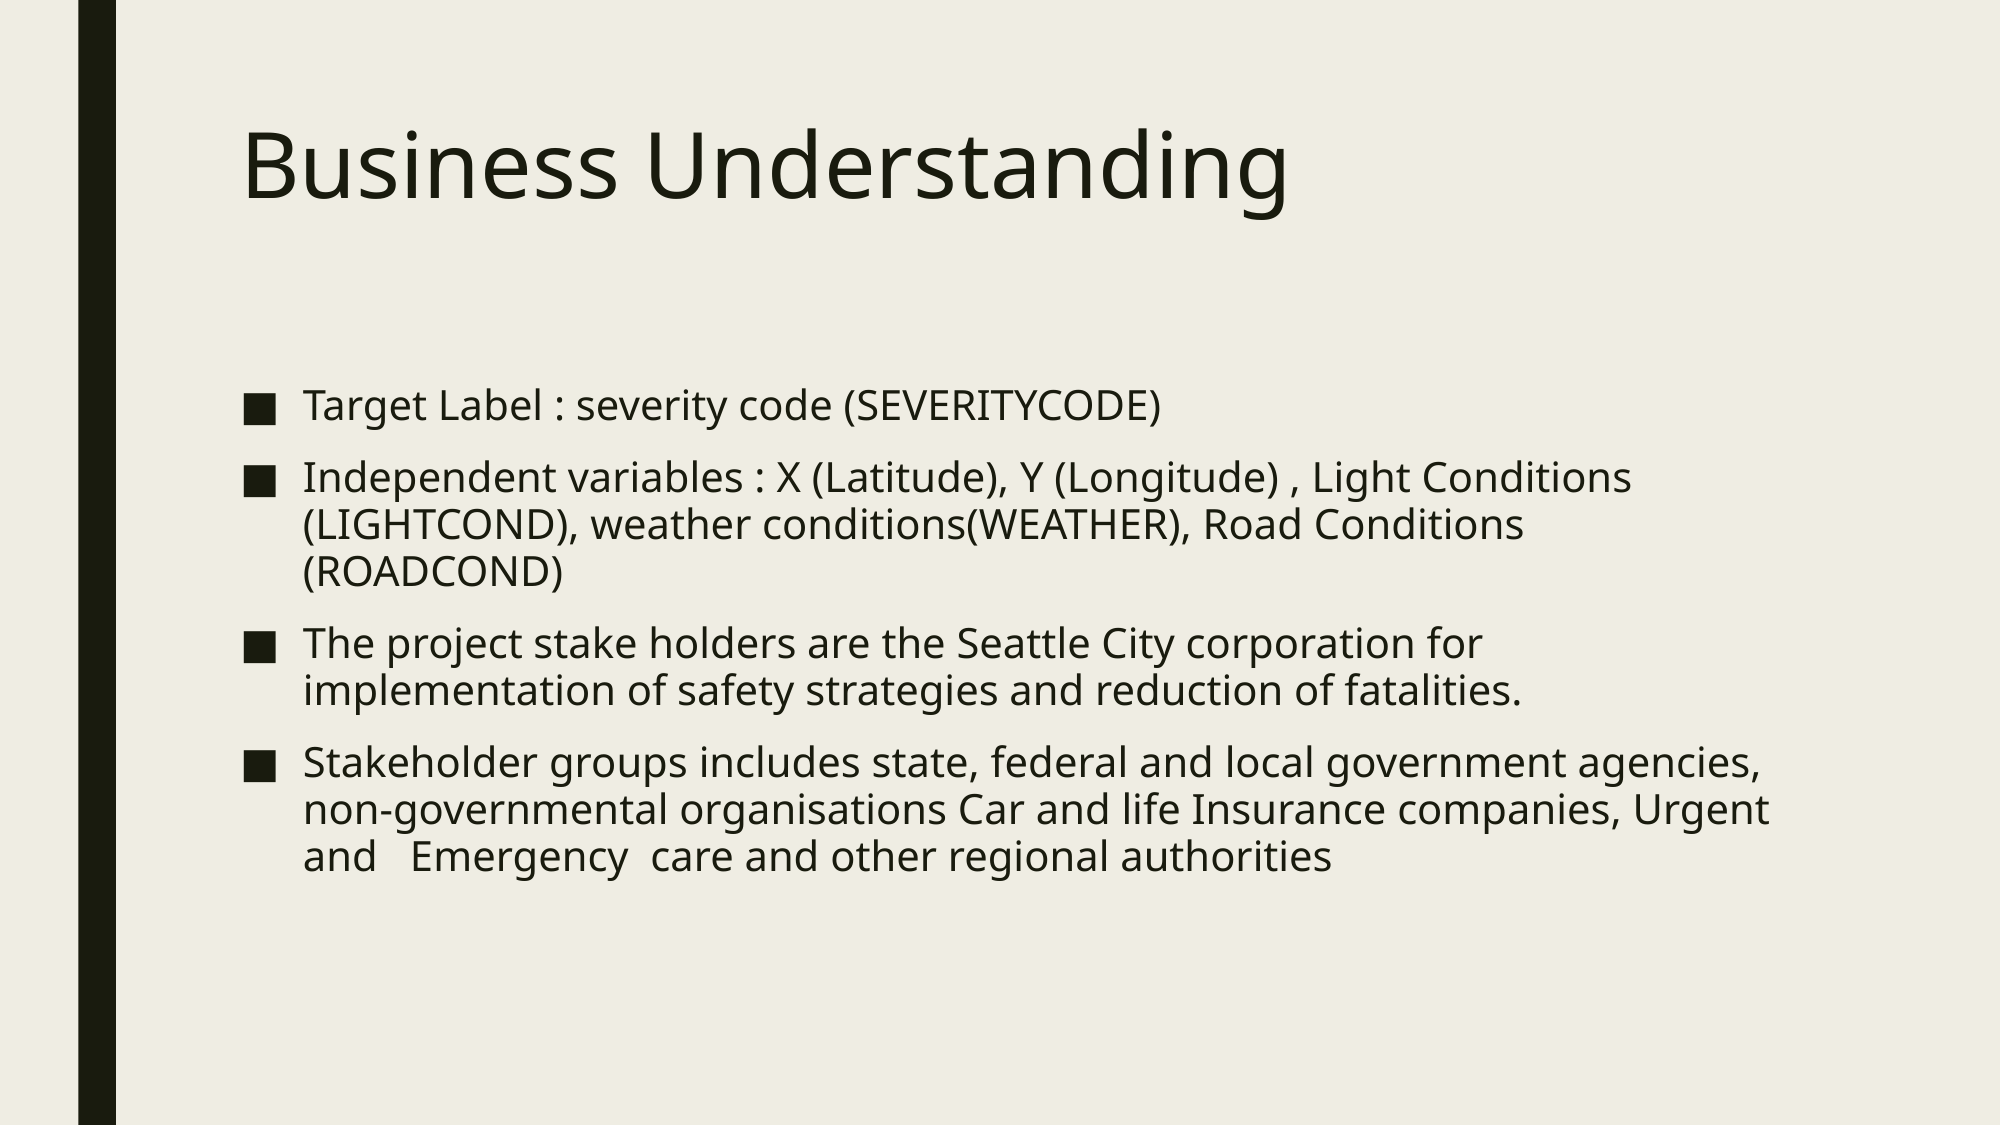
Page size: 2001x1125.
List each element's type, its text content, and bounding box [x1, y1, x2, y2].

list Target Label : severity code (SEVERITYCODE) Independent variables : X (Latitude), Y (Longitude) , Light Conditions (LIGHTCOND), weather conditions(WEATHER), Road Conditions (ROADCOND) The project stake holders are the Seattle City corporation for implementation of safety strategies and reduction of fatalities. Stakeholder groups includes state, federal and local government agencies, non-governmental organisations Car and life Insurance companies, Urgent and Emergency care and other regional authorities [225, 375, 1800, 963]
title Business Understanding [225, 112, 1800, 357]
